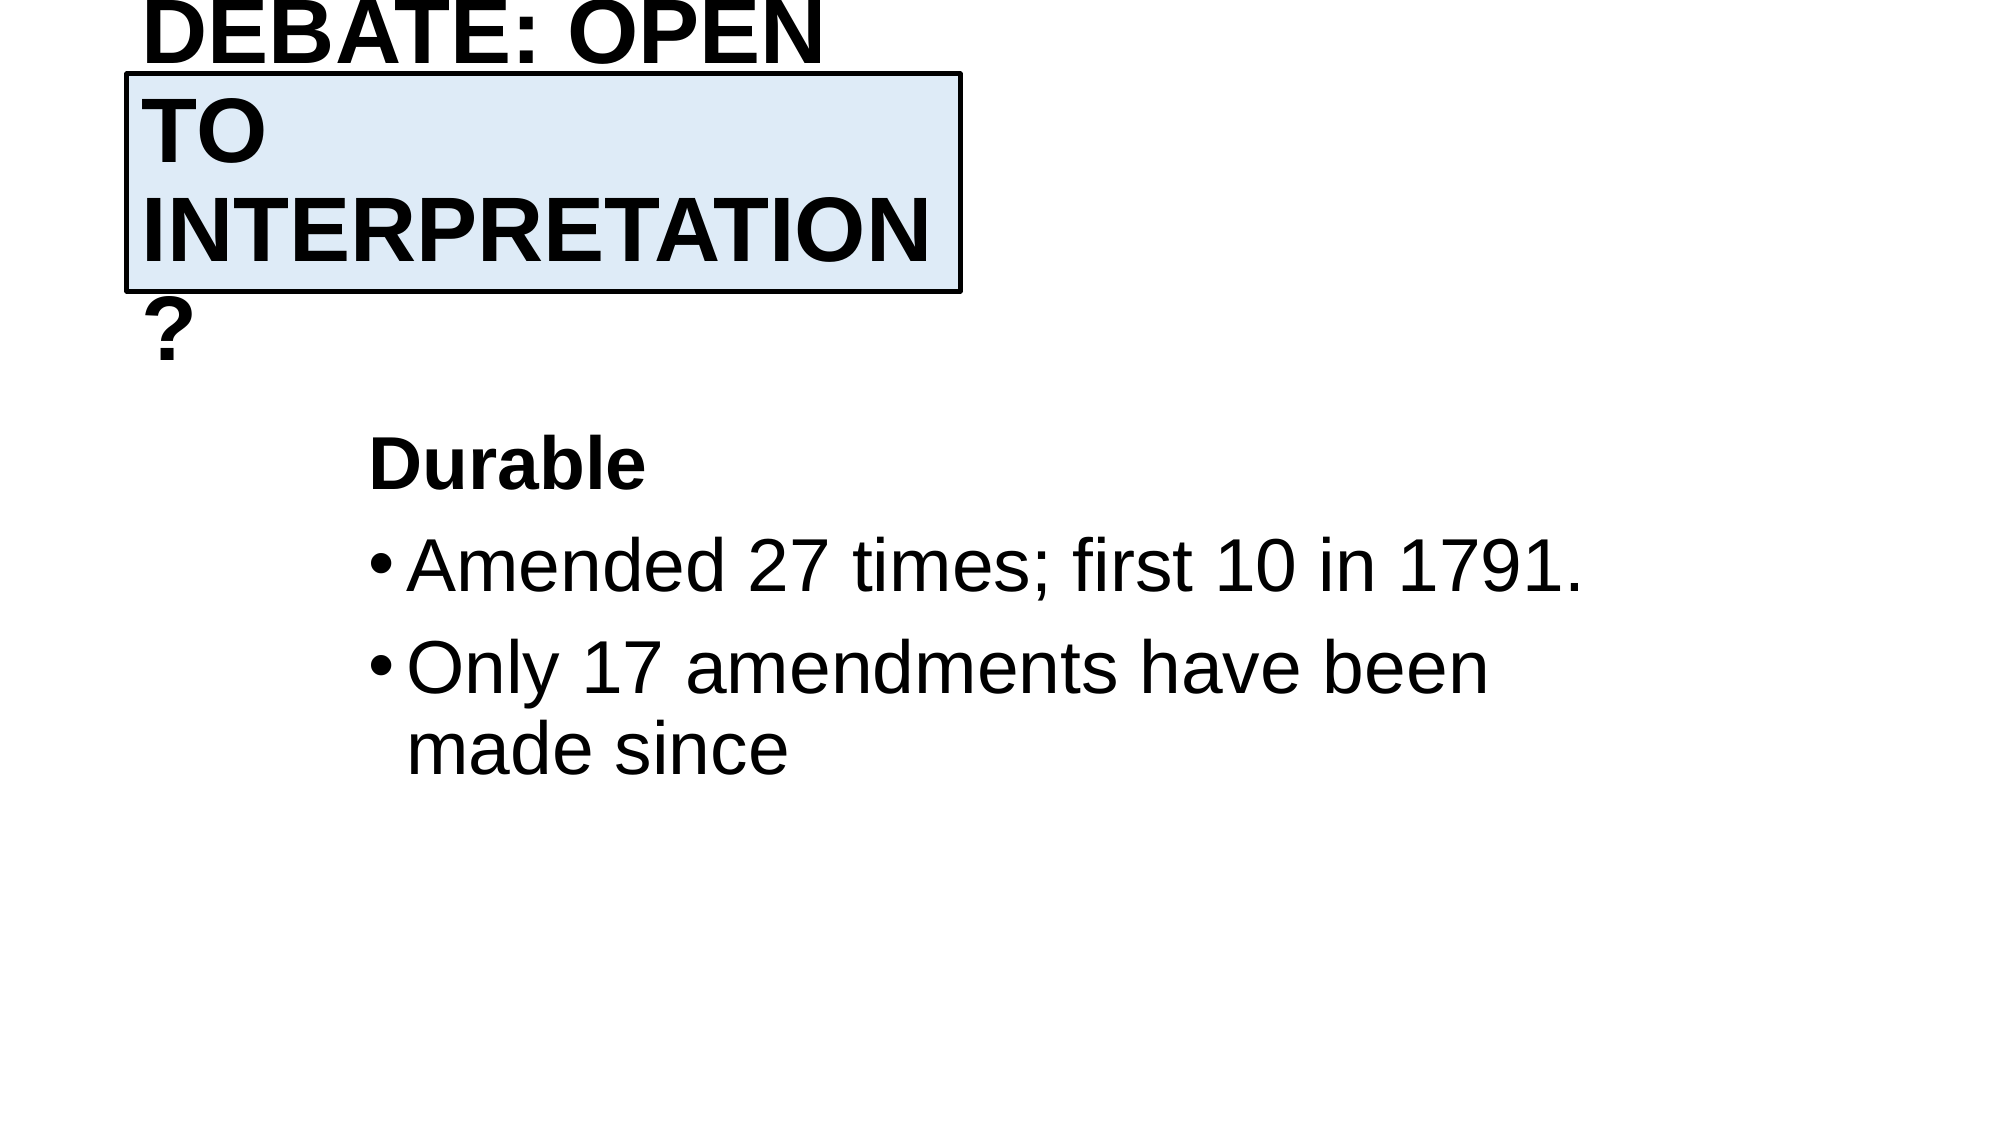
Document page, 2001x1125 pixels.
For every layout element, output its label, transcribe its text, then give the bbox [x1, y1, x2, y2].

title Debate: Open to Interpretation? [126, 73, 961, 292]
list Durable Amended 27 times; first 10 in 1791. Only 17 amendments have been made since [353, 417, 1686, 876]
